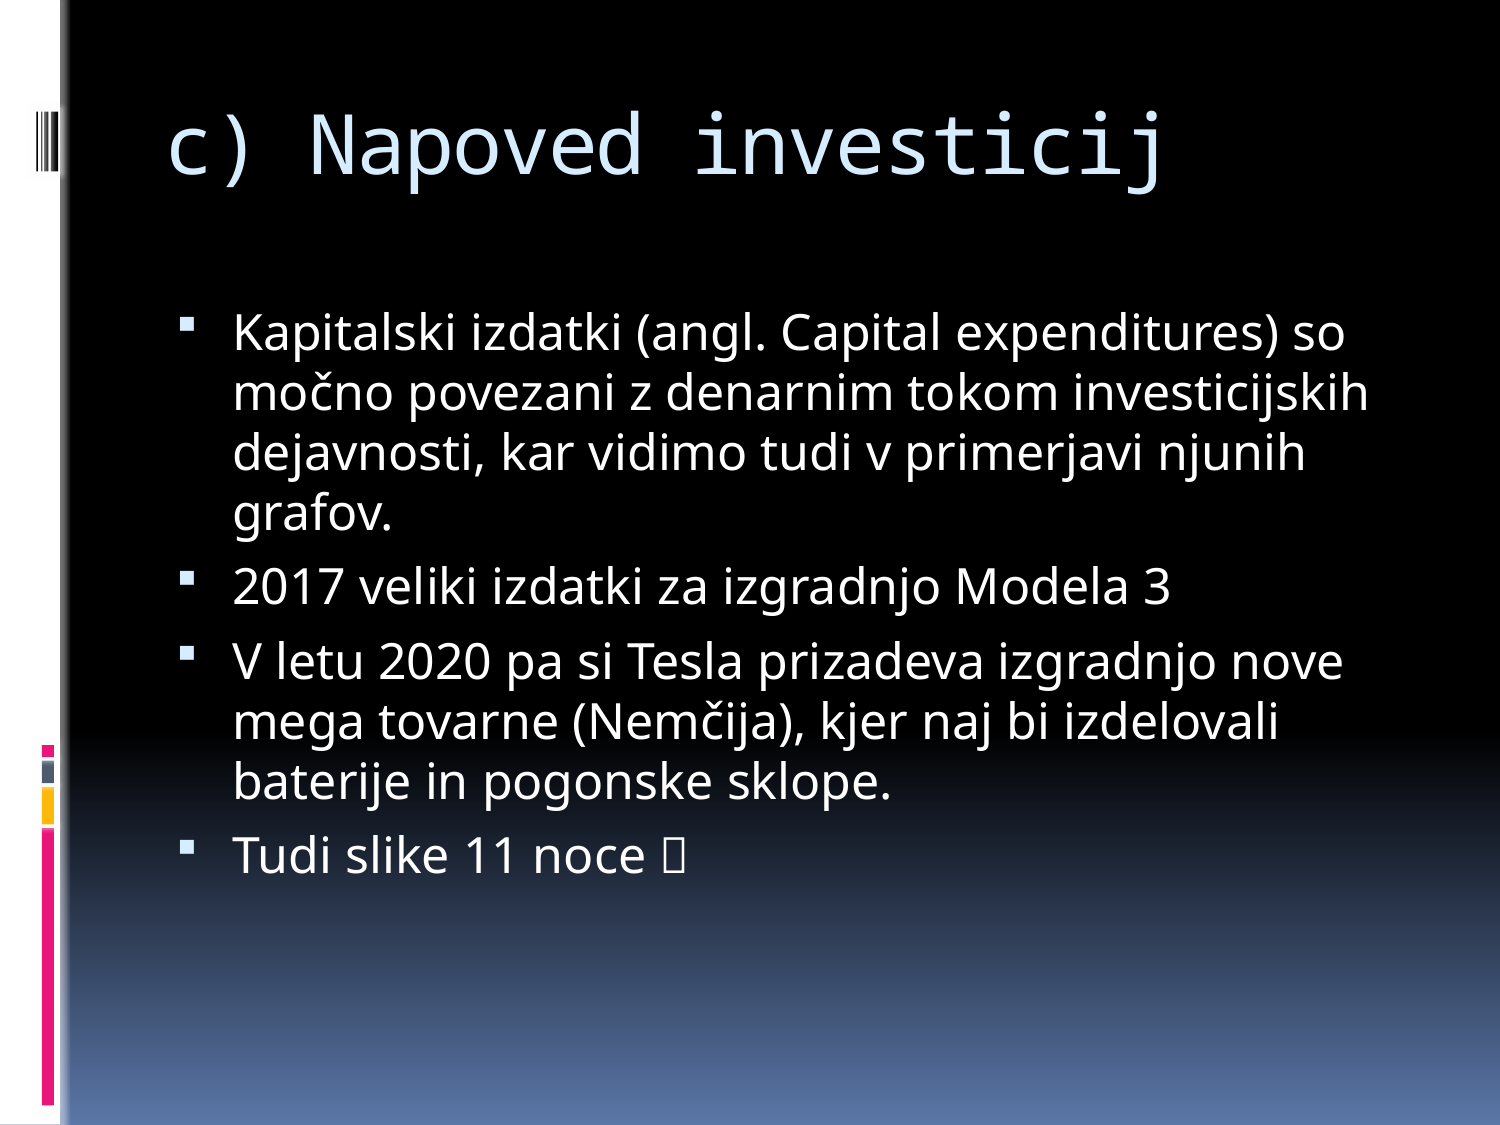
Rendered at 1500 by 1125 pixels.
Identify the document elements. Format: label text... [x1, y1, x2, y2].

list Kapitalski izdatki (angl. Capital expenditures) so močno povezani z denarnim tokom investicijskih dejavnosti, kar vidimo tudi v primerjavi njunih grafov. 2017 veliki izdatki za izgradnjo Modela 3 V letu 2020 pa si Tesla prizadeva izgradnjo nove mega tovarne (Nemčija), kjer naj bi izdelovali baterije in pogonske sklope. Tudi slike 11 noce  [150, 292, 1425, 1043]
title c) Napoved investicij [150, 83, 1425, 234]
